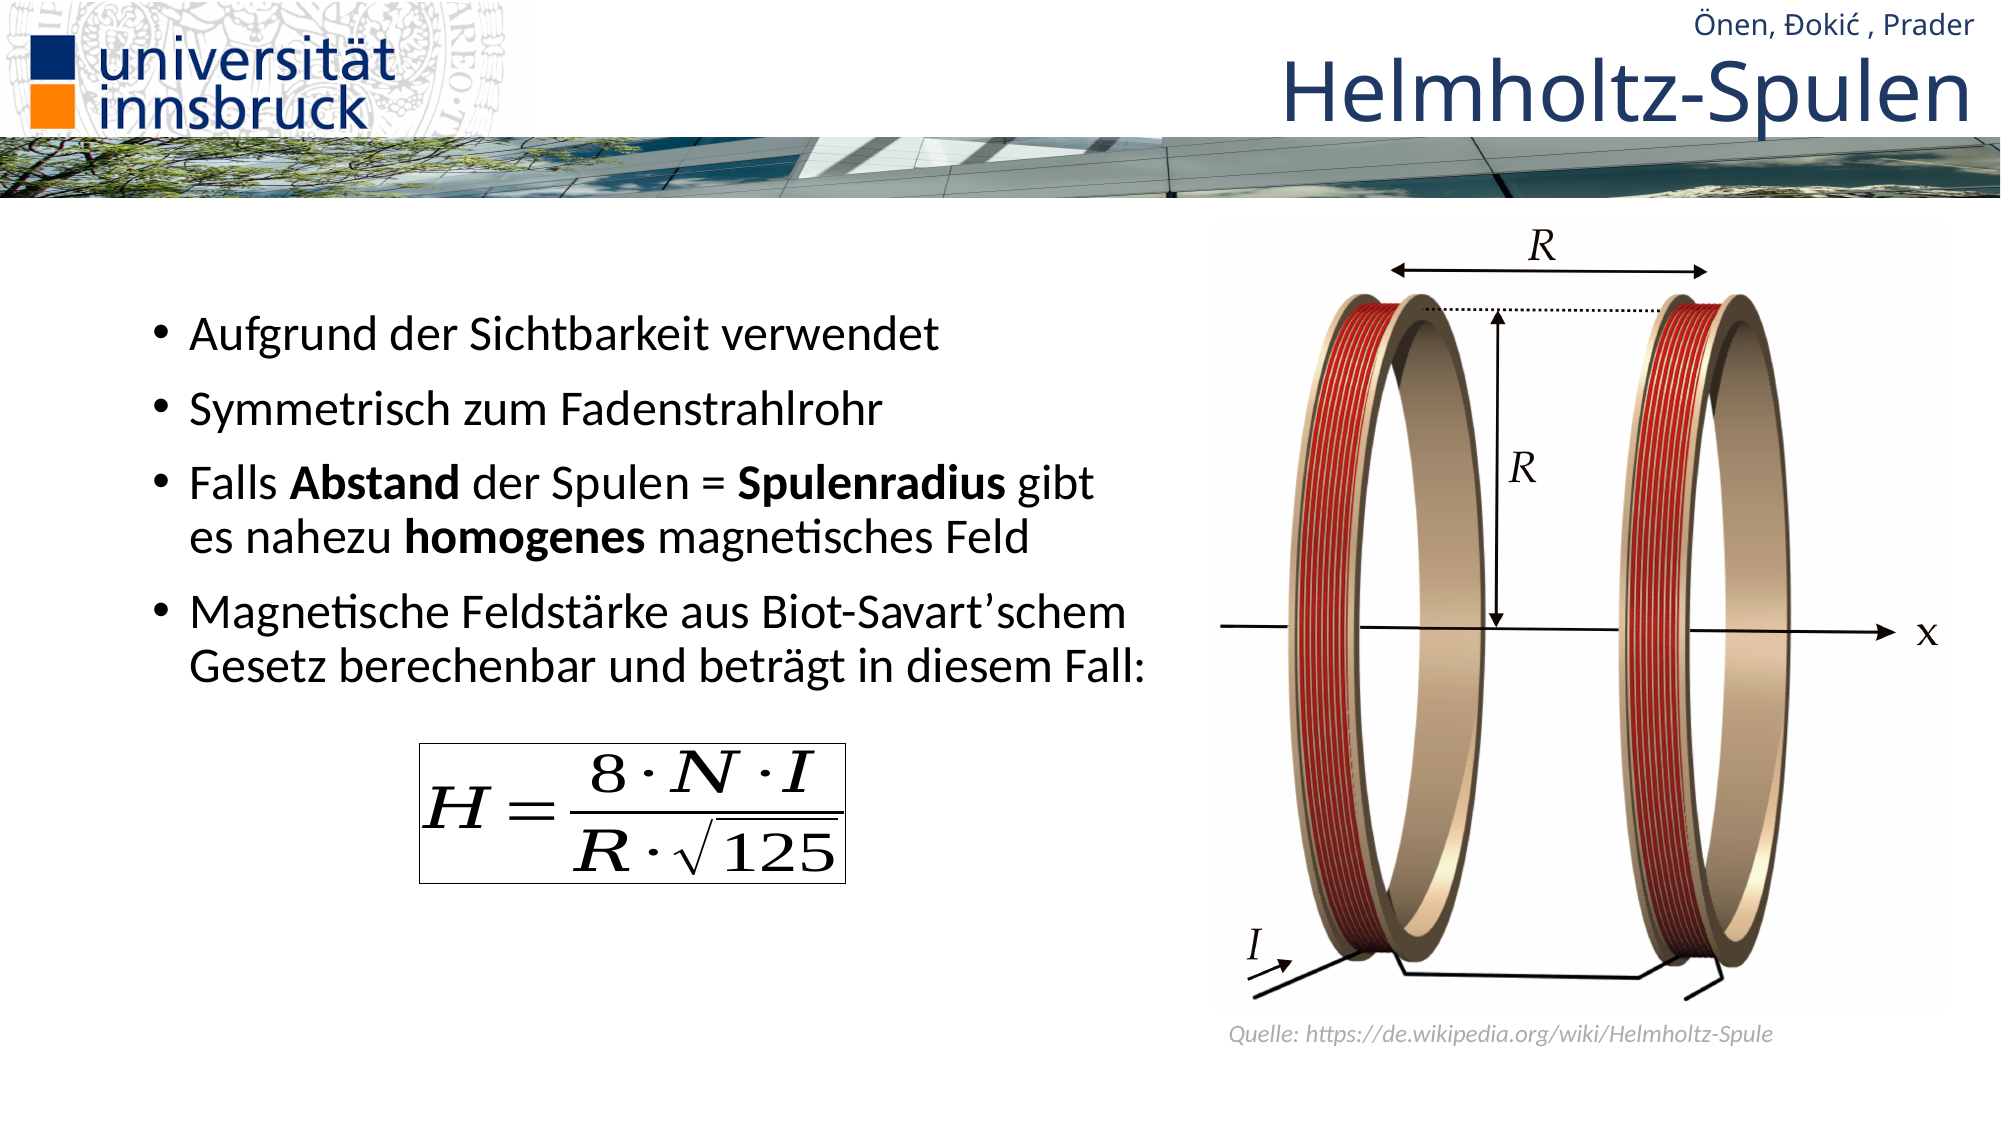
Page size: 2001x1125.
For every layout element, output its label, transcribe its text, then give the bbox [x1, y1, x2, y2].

text_box Quelle: https://de.wikipedia.org/wiki/Helmholtz-Spule [1213, 1009, 2000, 1055]
list Aufgrund der Sichtbarkeit verwendet Symmetrisch zum Fadenstrahlrohr Falls Abstand der Spulen = Spulenradius gibt es nahezu homogenes magnetisches Feld Magnetische Feldstärke aus Biot-Savart’schem Gesetz berechenbar und beträgt in diesem Fall: [137, 299, 1166, 1014]
picture [1213, 222, 1948, 1010]
title Helmholtz-Spulen [632, 40, 1990, 150]
picture [0, 24, 2001, 198]
